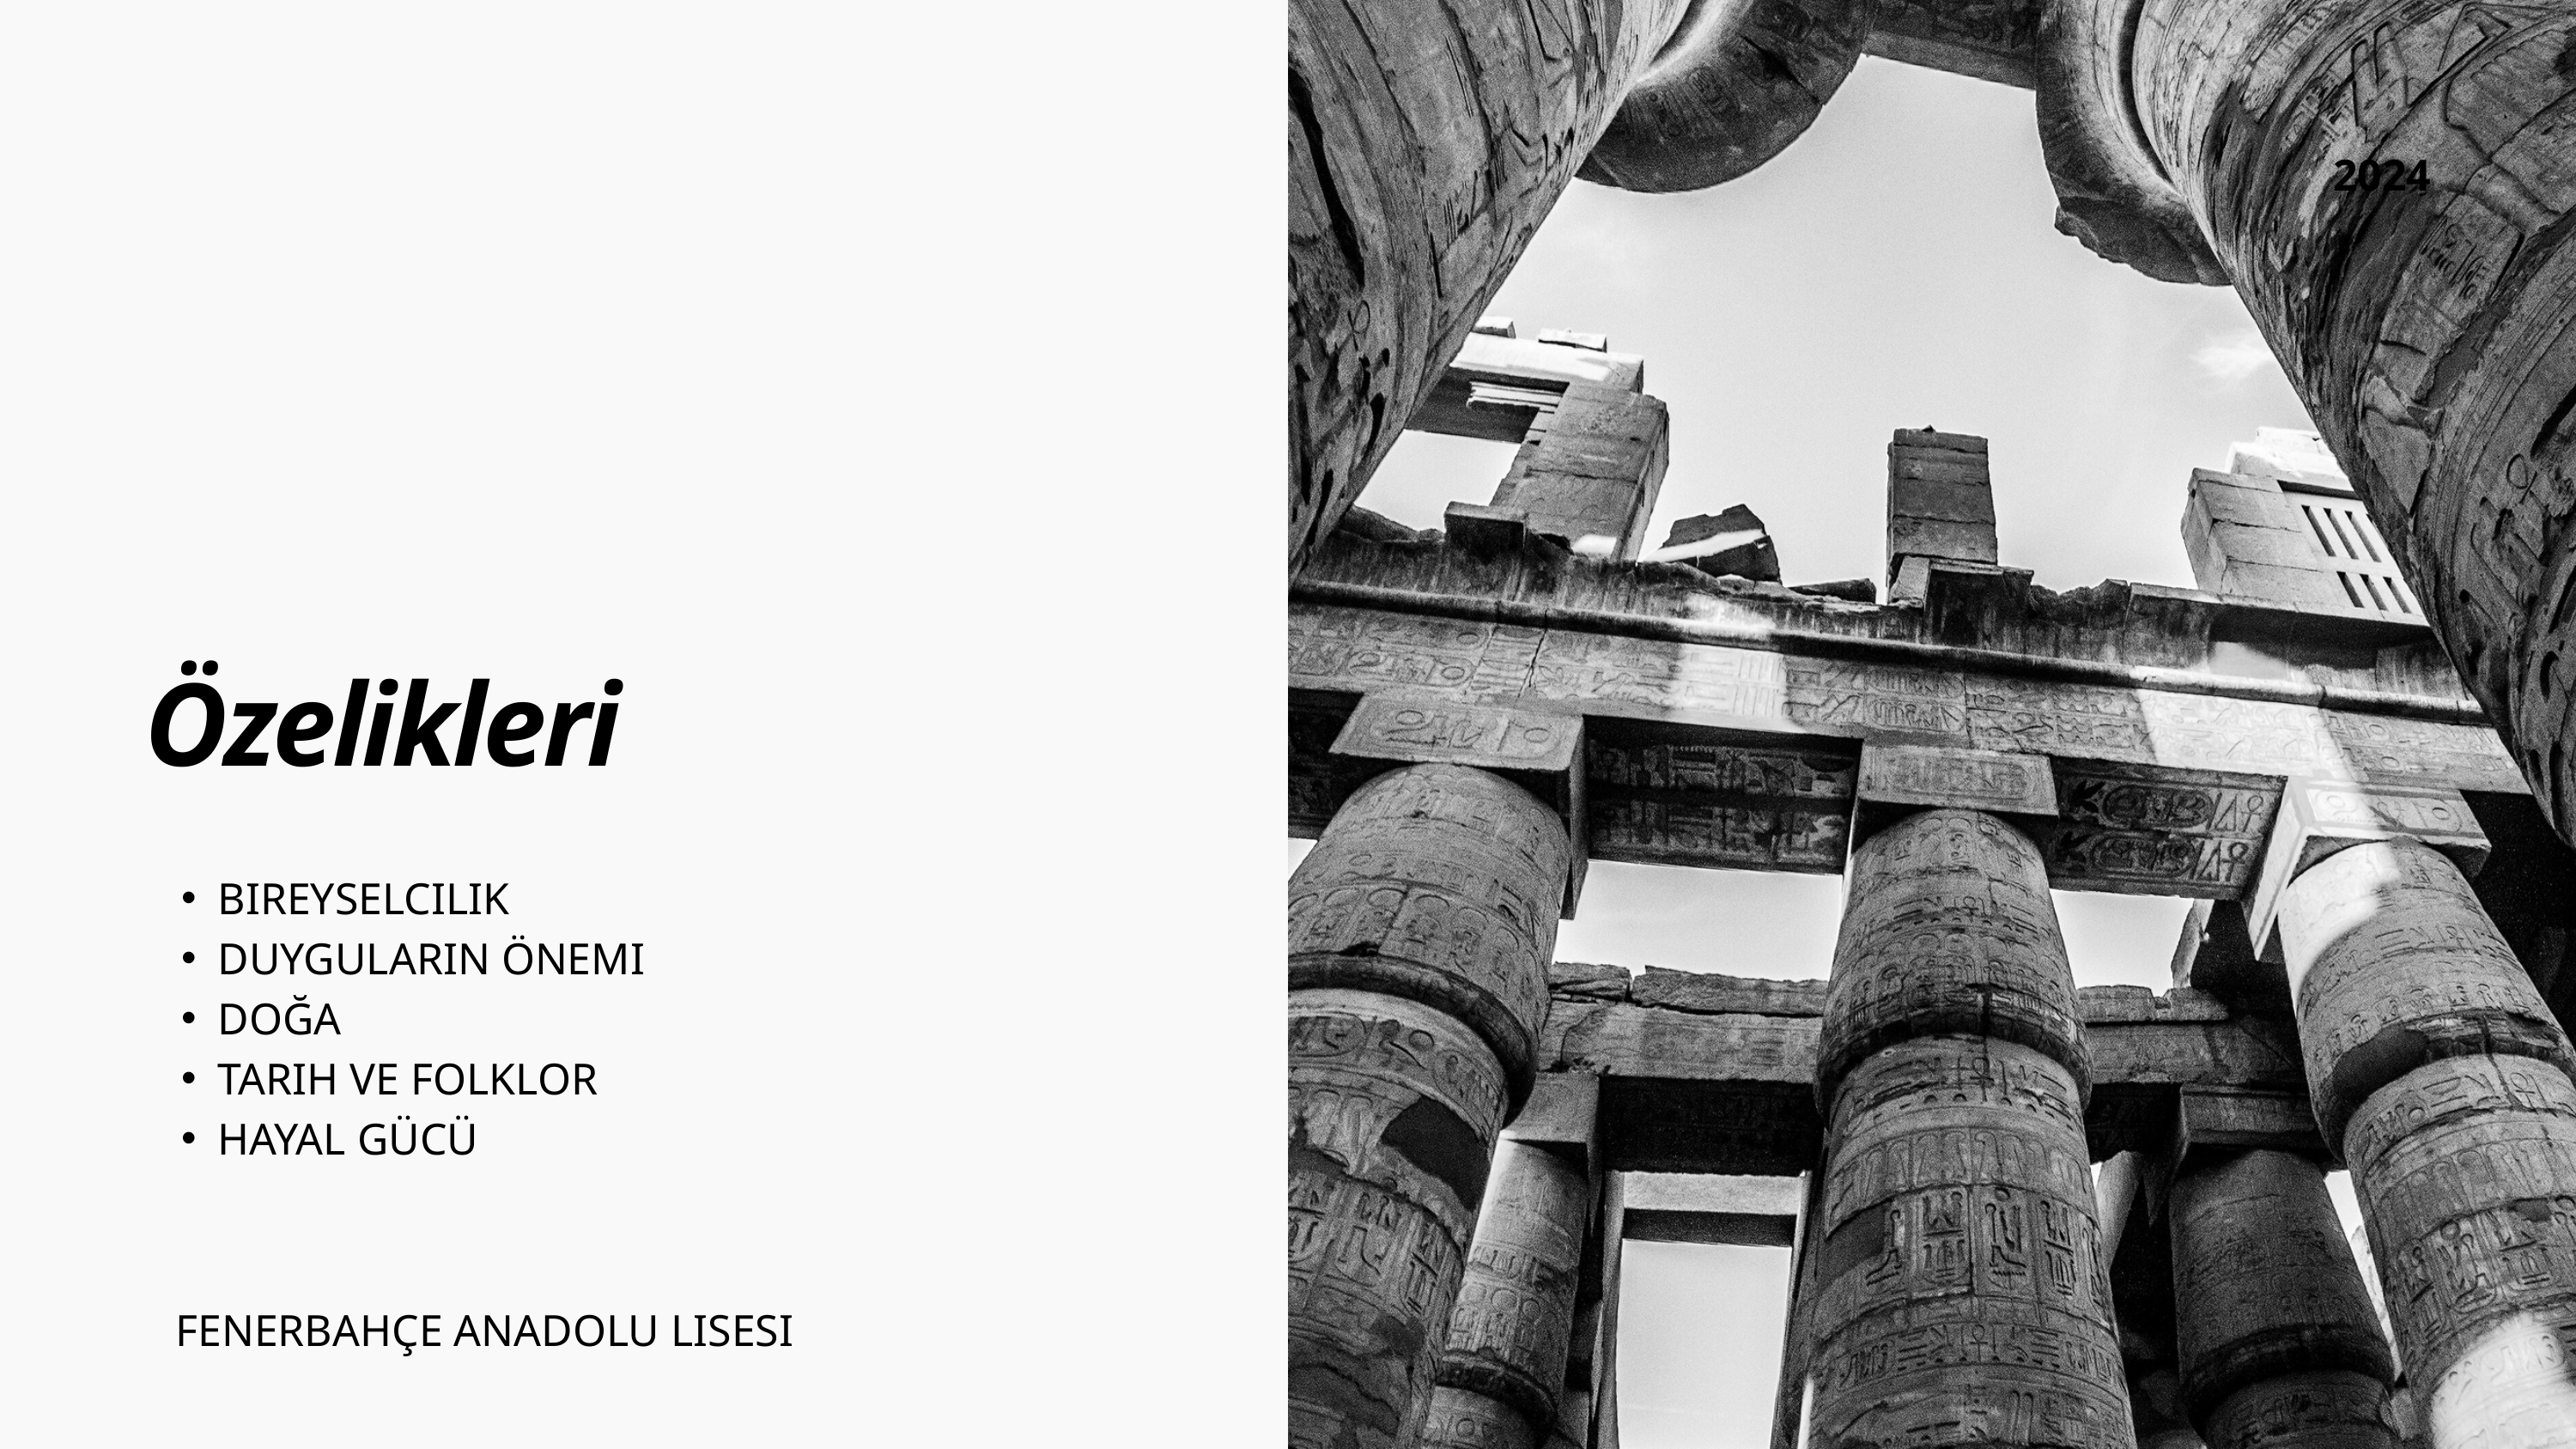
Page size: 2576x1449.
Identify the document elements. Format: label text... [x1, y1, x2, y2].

text_box BIREYSELCILIK DUYGULARIN ÖNEMI DOĞA TARIH VE FOLKLOR HAYAL GÜCÜ [144, 863, 963, 1164]
text_box FENERBAHÇE ANADOLU LISESI [175, 1307, 1054, 1355]
text_box Özelikleri [144, 674, 1283, 790]
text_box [1287, 0, 2576, 1449]
